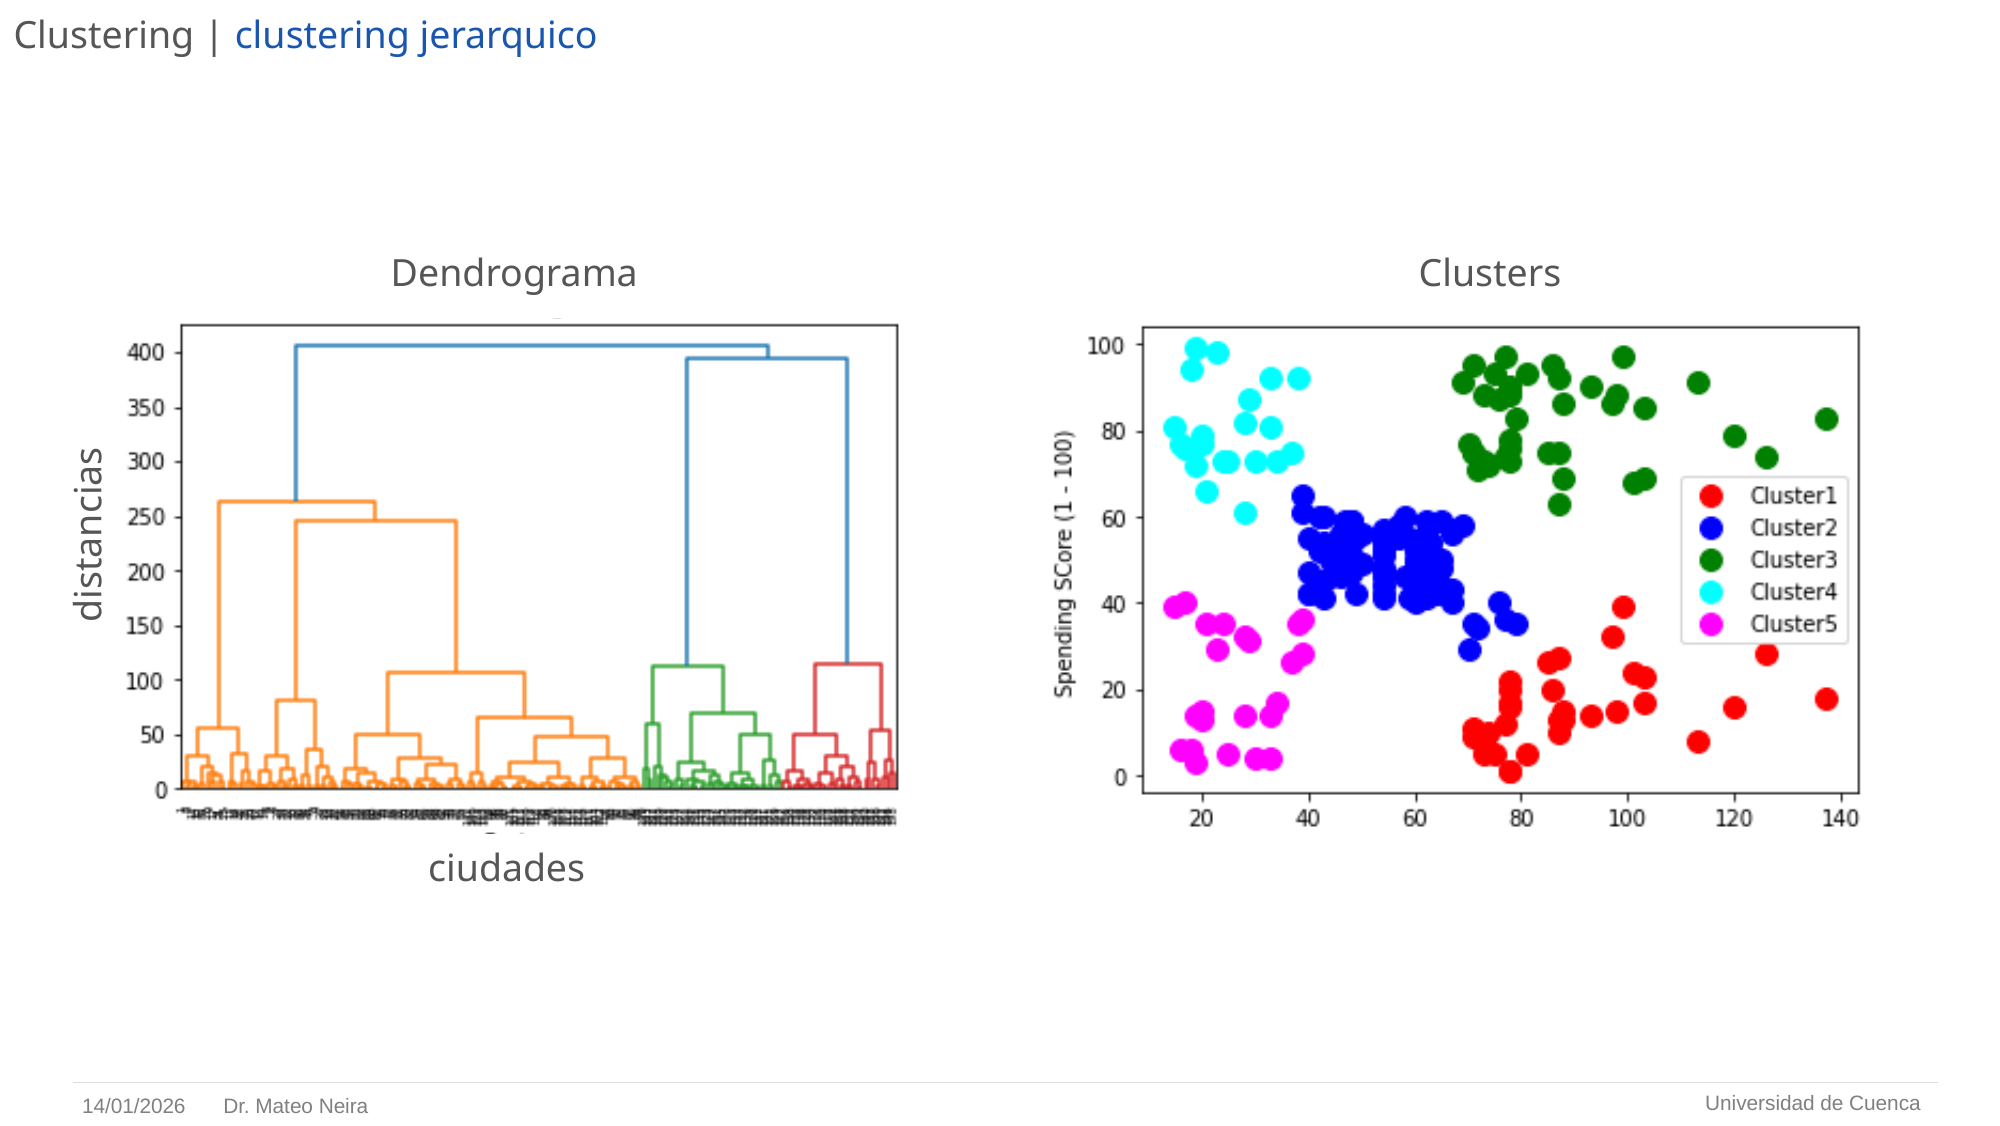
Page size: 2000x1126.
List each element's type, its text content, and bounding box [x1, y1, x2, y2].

text_box distancias [52, 388, 117, 663]
title Clustering | clustering jerarquico [13, 0, 1989, 67]
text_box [119, 237, 1995, 900]
